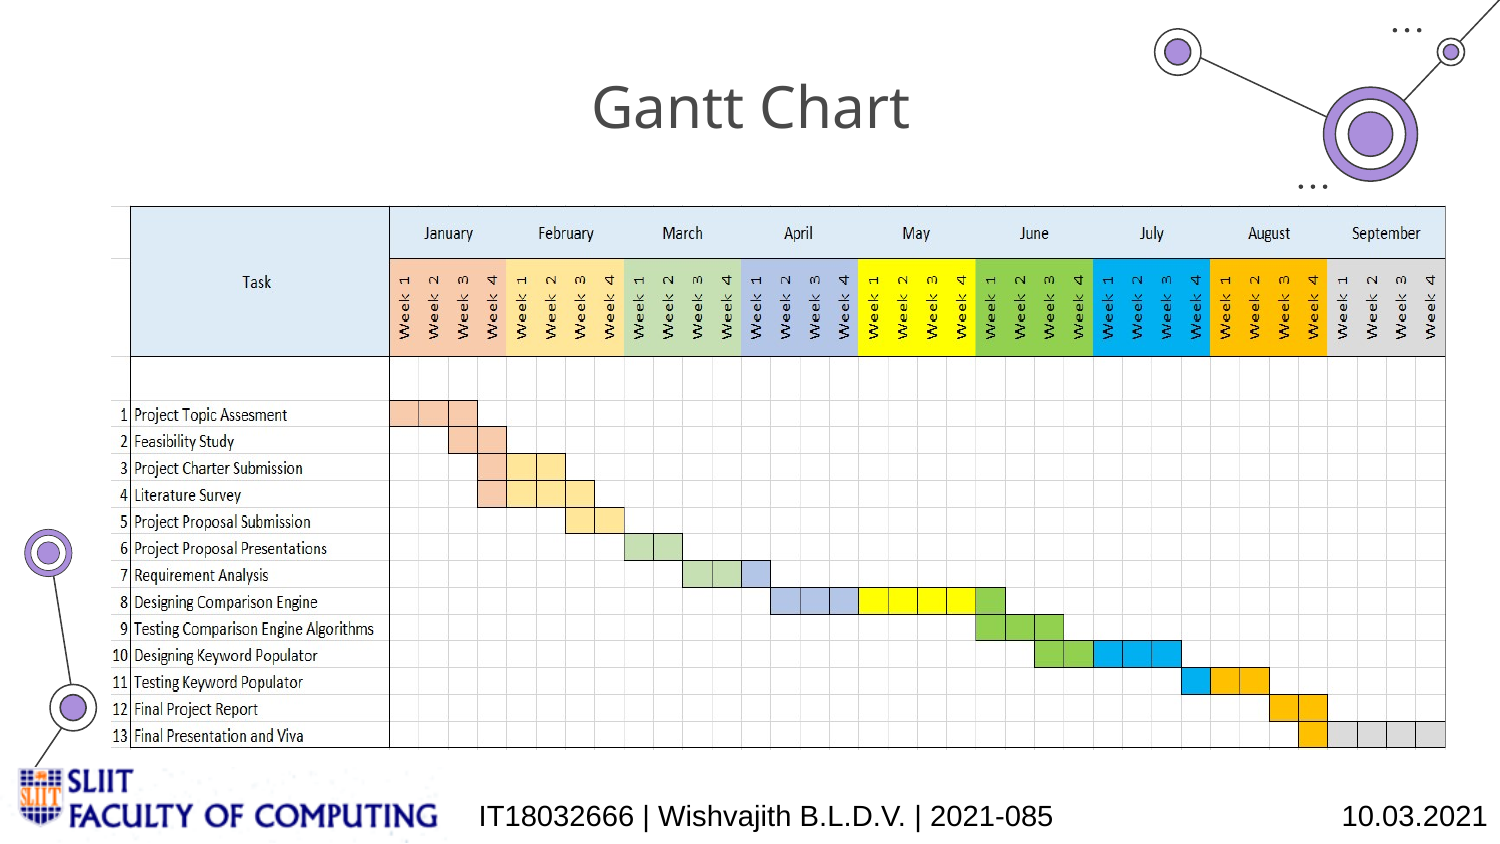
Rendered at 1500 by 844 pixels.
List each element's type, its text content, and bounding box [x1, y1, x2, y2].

title Gantt Chart [415, 55, 1086, 150]
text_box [0, 767, 1500, 843]
picture [111, 205, 1446, 750]
